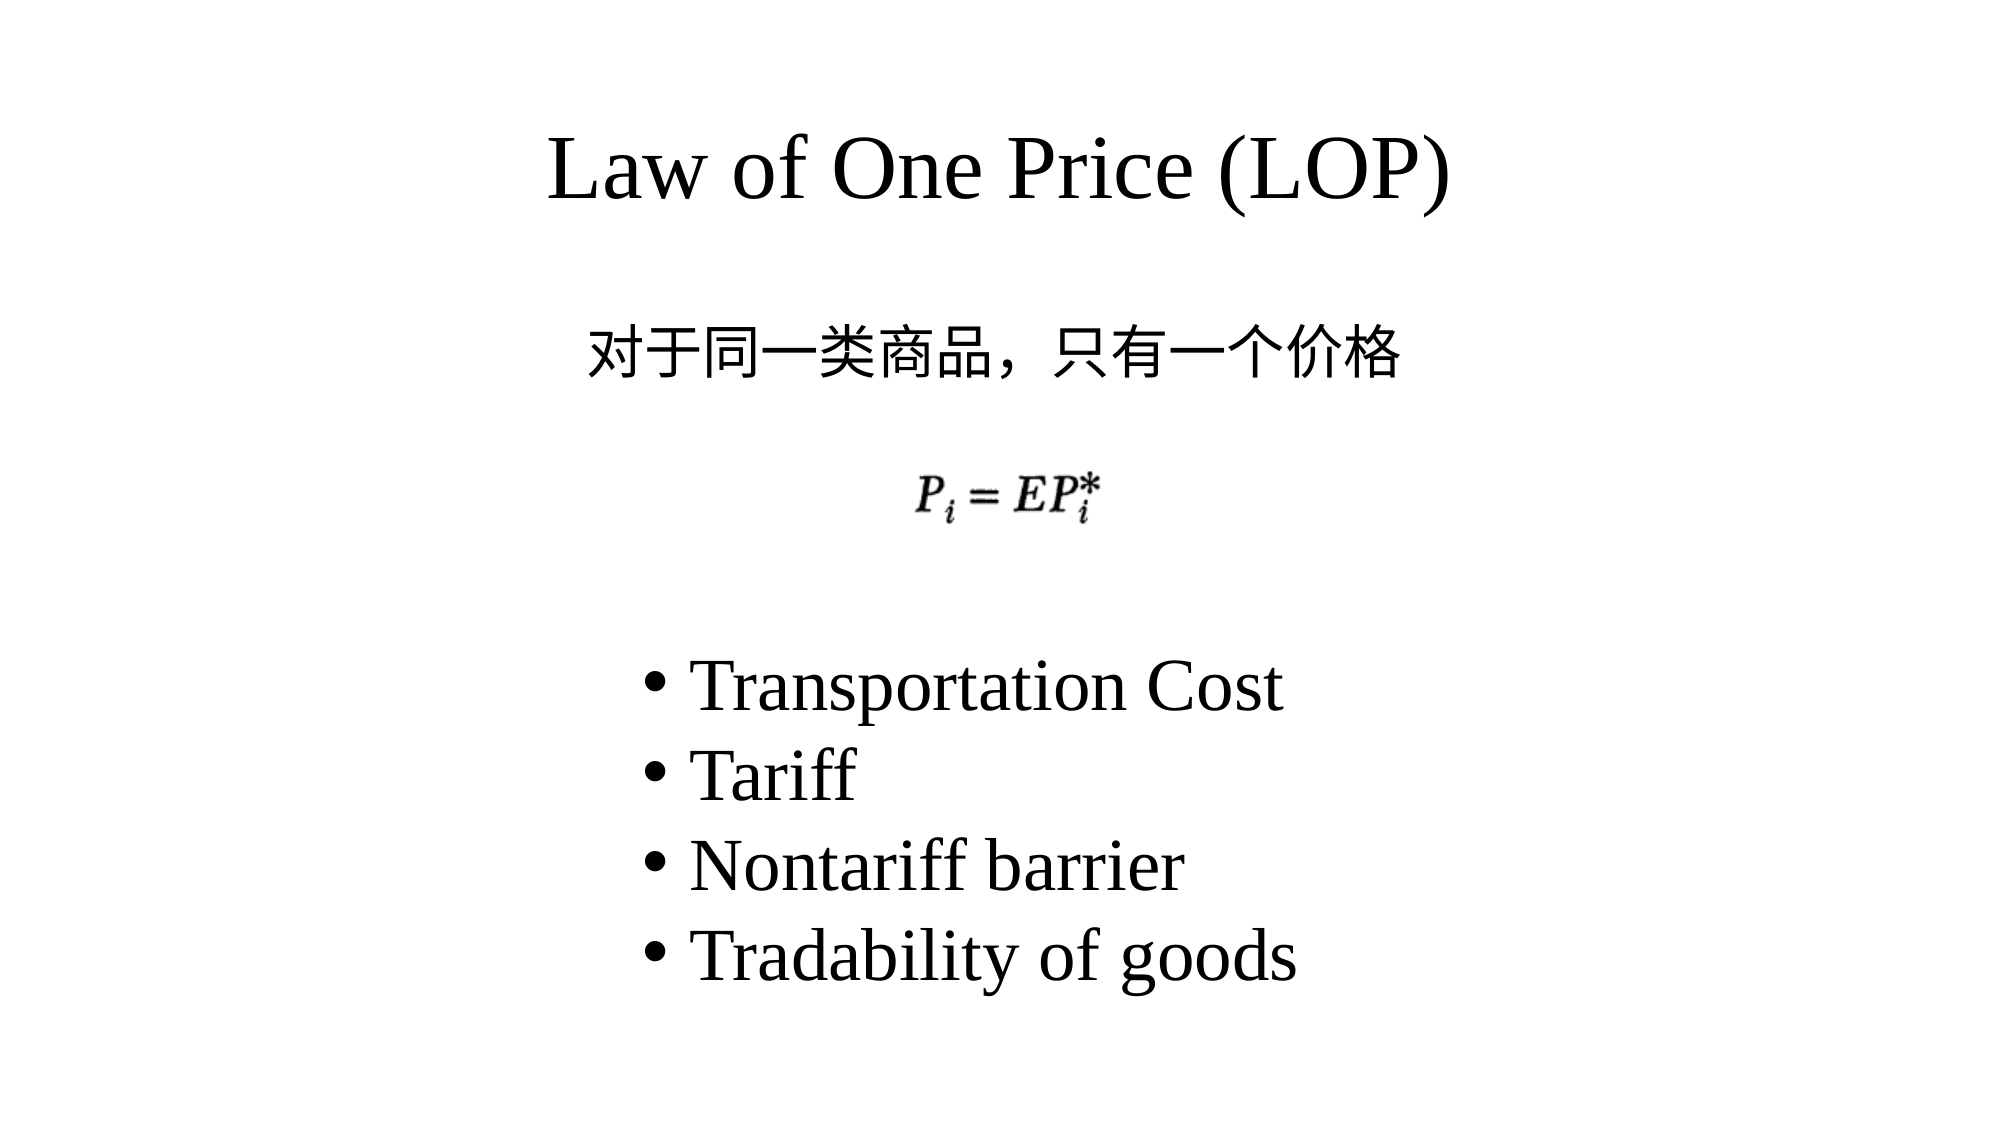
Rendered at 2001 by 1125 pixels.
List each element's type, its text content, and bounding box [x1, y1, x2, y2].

picture [790, 423, 1210, 577]
title Law of One Price (LOP) [137, 59, 1863, 278]
text_box Transportation Cost Tariff Nontariff barrier Tradability of goods [628, 628, 1660, 1003]
text_box 对于同一类商品，只有一个价格 [571, 307, 1429, 393]
